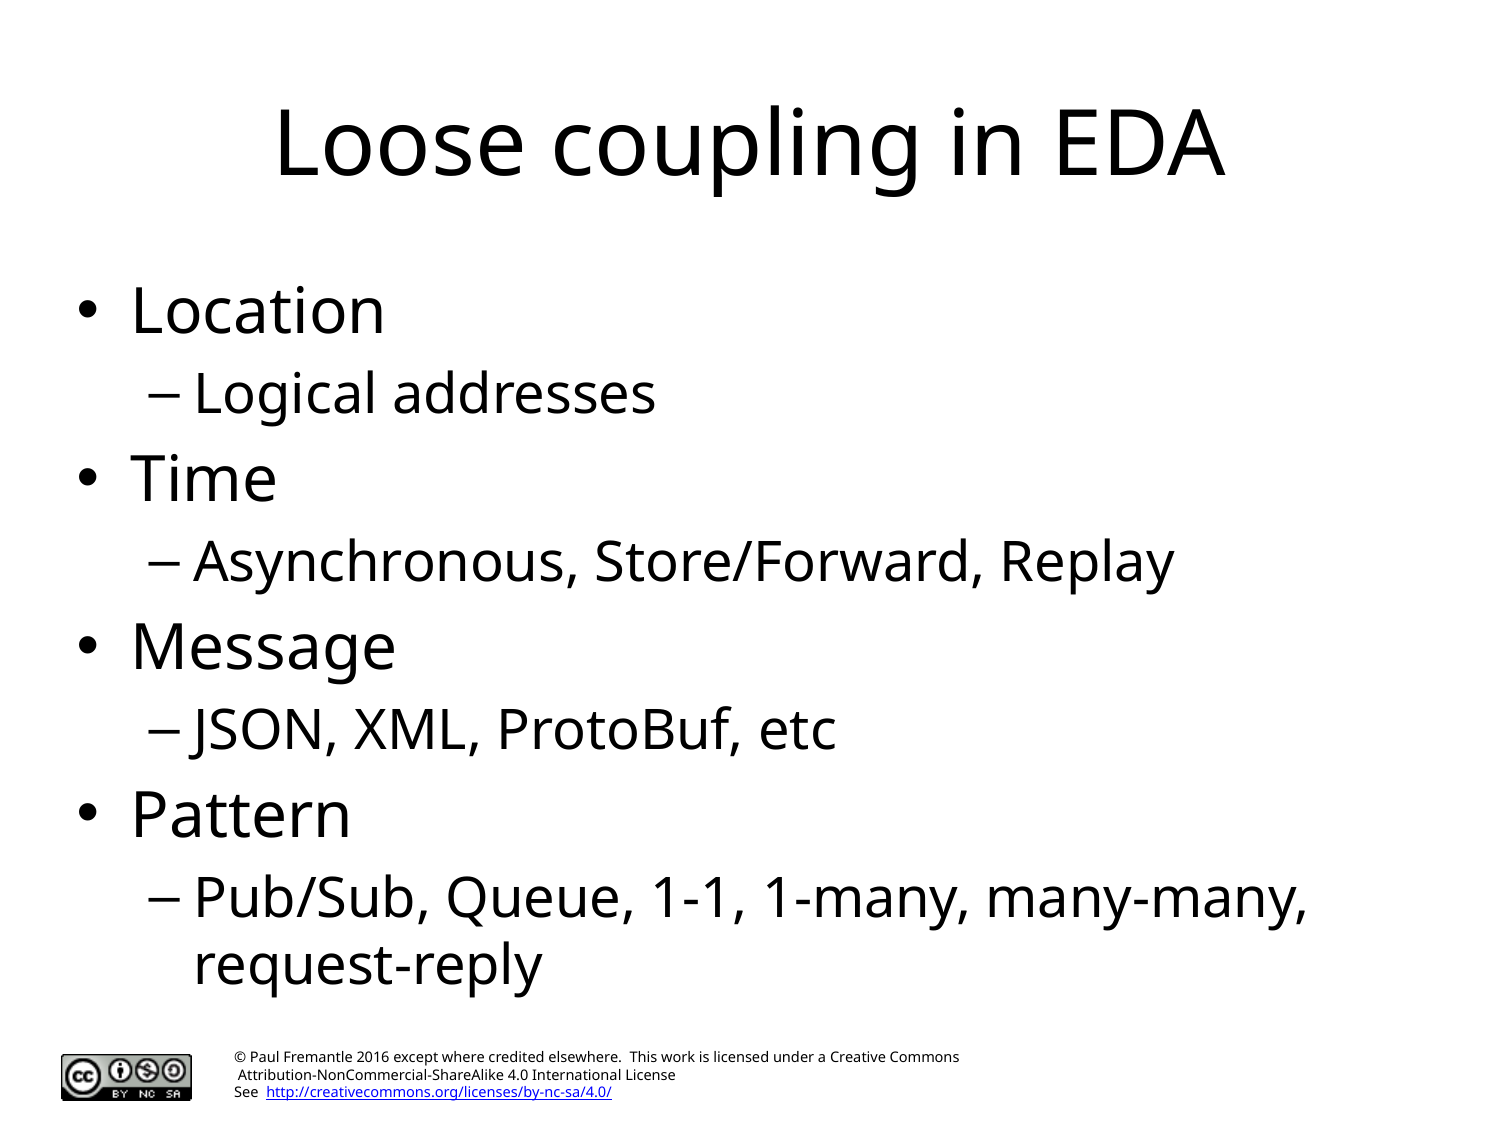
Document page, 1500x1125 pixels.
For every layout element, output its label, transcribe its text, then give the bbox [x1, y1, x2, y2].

list Location Logical addresses Time Asynchronous, Store/Forward, Replay Message JSON, XML, ProtoBuf, etc Pattern Pub/Sub, Queue, 1-1, 1-many, many-many, request-reply [61, 262, 1412, 1005]
picture [61, 1054, 192, 1101]
title Loose coupling in EDA [75, 45, 1425, 233]
